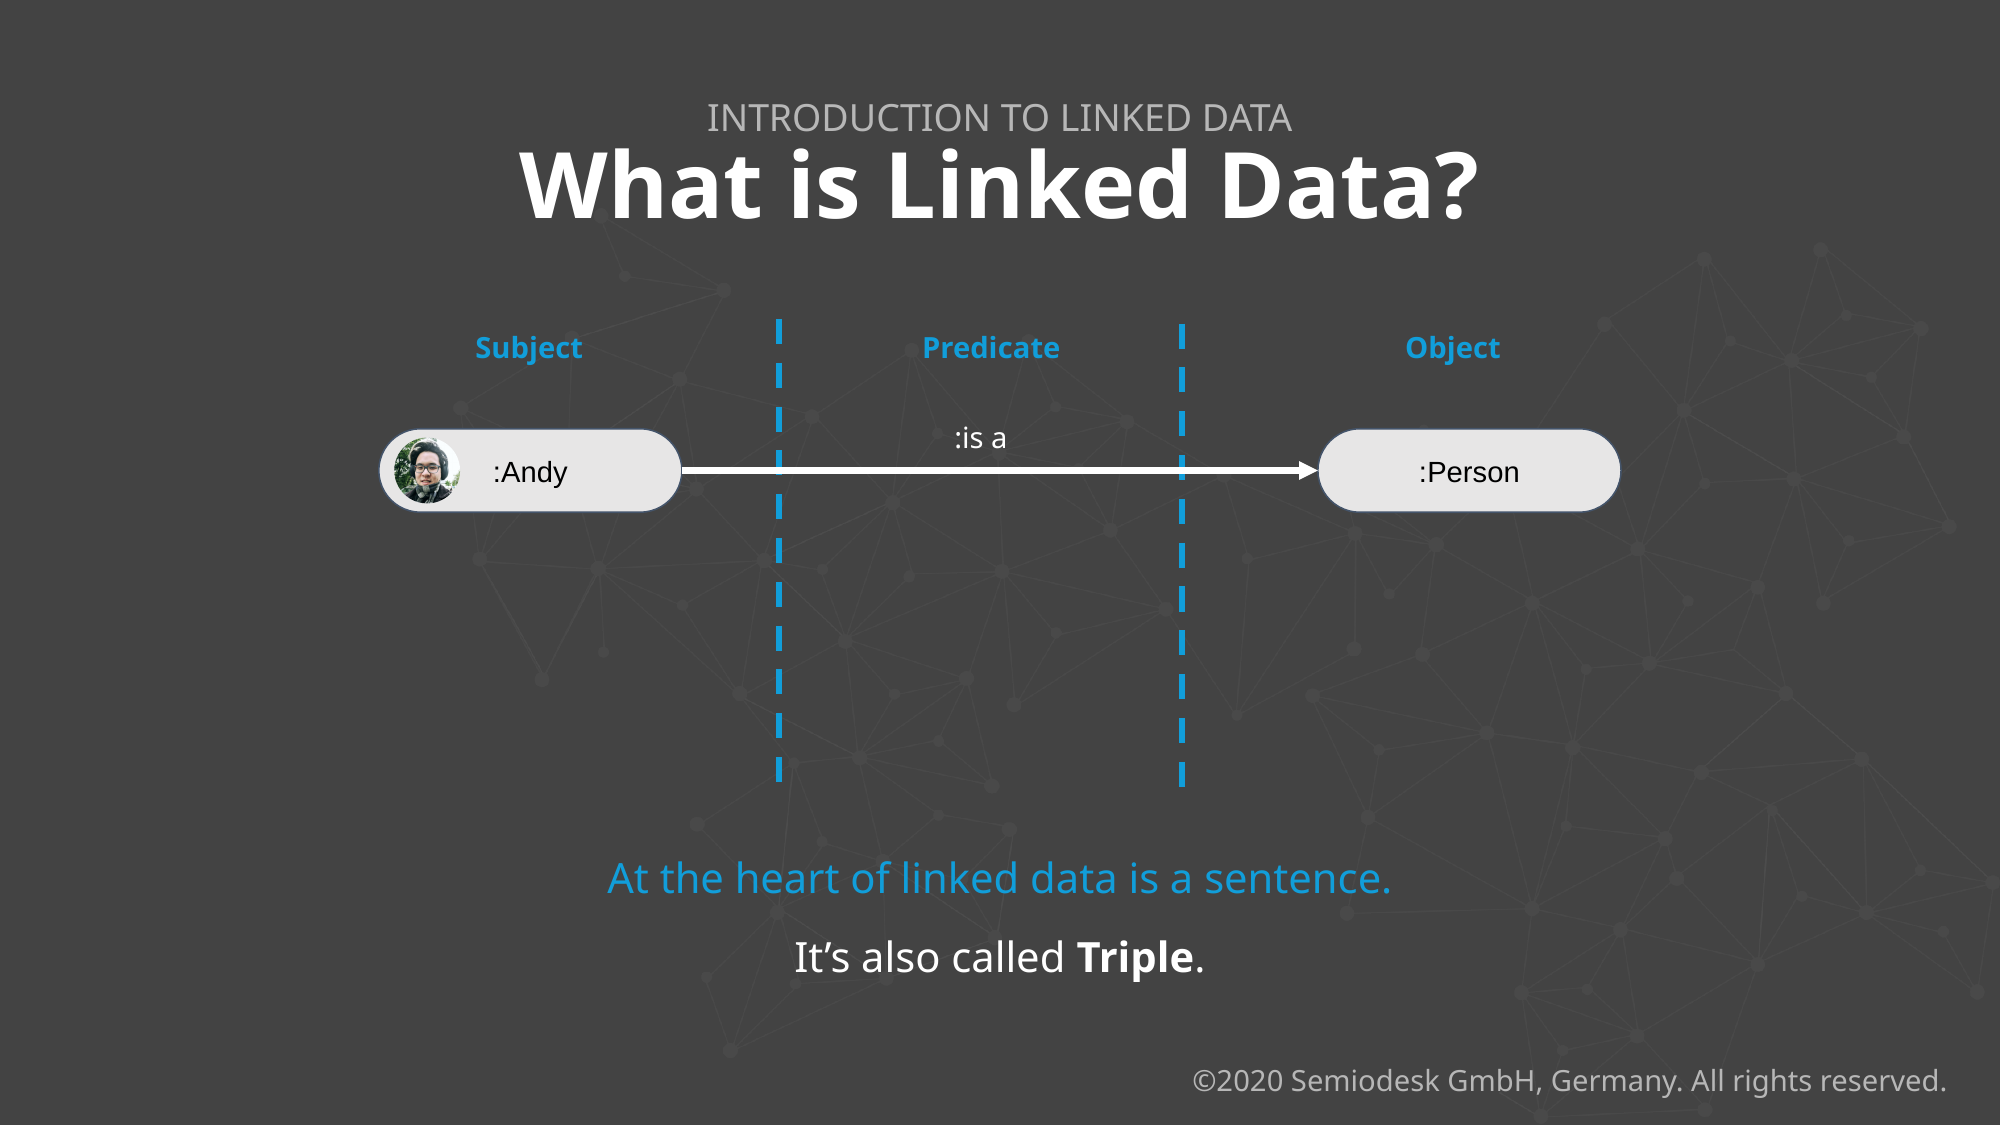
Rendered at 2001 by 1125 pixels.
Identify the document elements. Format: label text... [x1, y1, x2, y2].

text_box :Person [1317, 428, 1622, 513]
text_box Subject [394, 314, 665, 380]
text_box Predicate [856, 314, 1127, 380]
text_box :Andy [398, 428, 682, 513]
list At the heart of linked data is a sentence. It’s also called Triple. [137, 837, 1863, 1014]
title INTRODUCTION TO LINKED DATA What is Linked Data? [137, 59, 1863, 278]
text_box Object [1317, 314, 1589, 380]
text_box :is a [871, 404, 1091, 469]
picture [393, 437, 461, 504]
text_box :Andy [378, 444, 388, 497]
